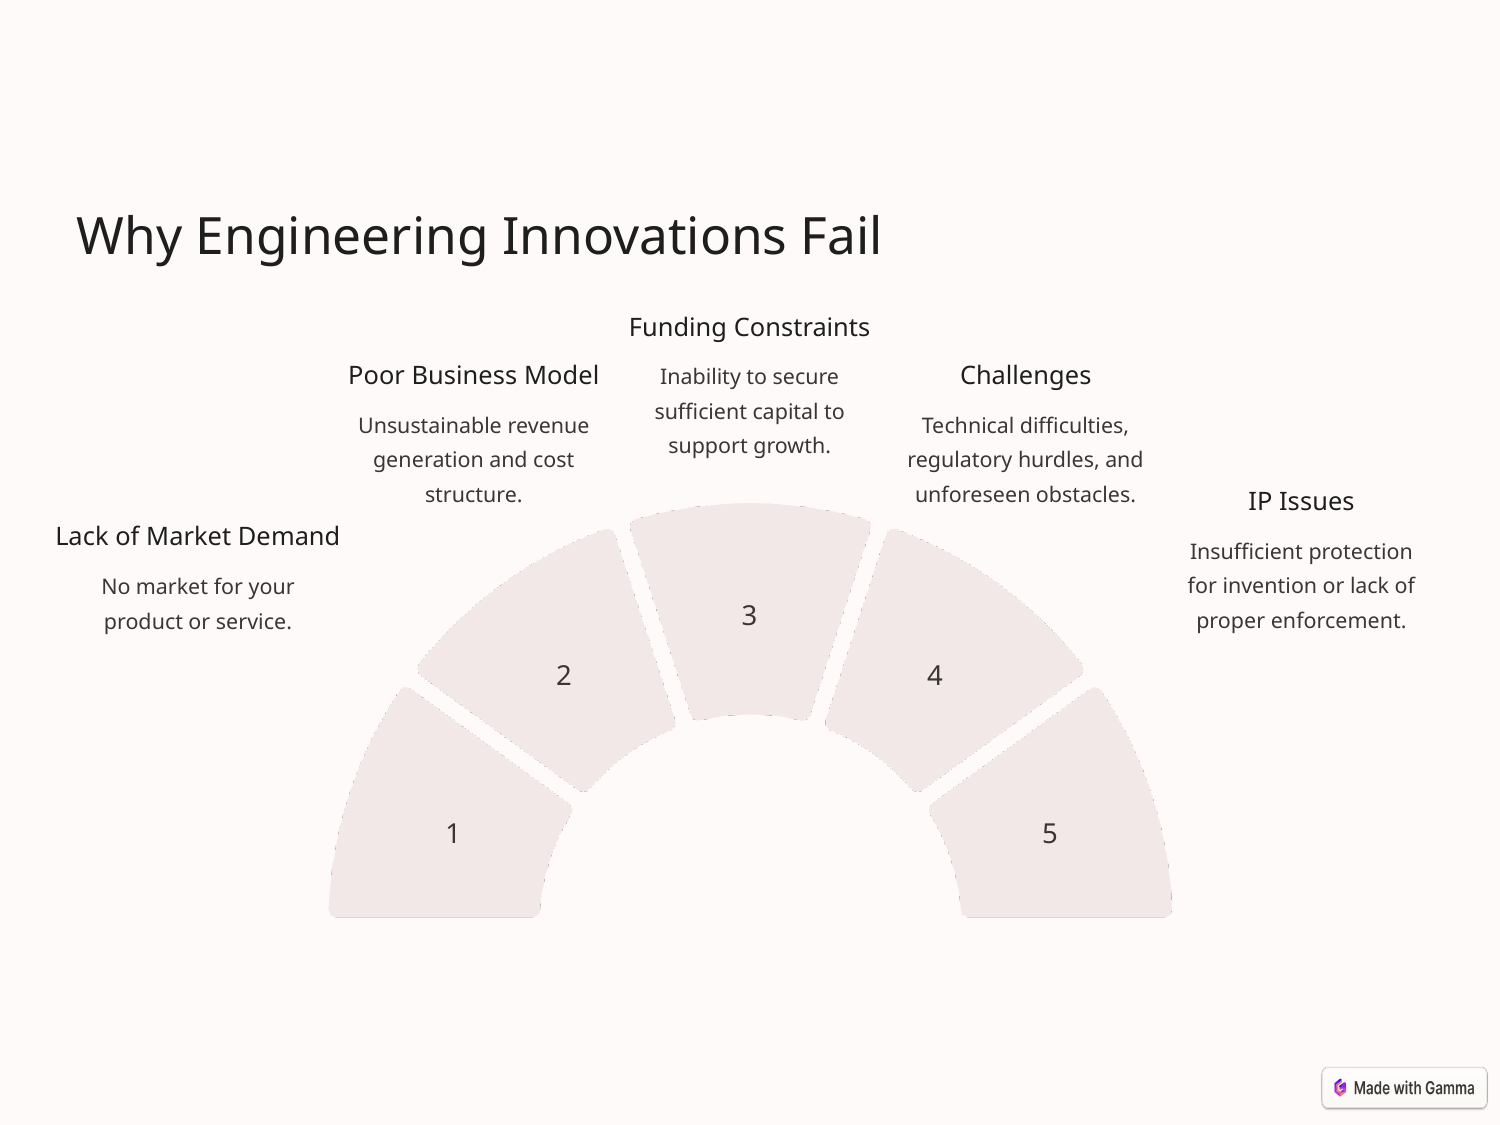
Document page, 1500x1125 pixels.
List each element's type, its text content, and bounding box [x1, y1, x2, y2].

text_box Challenges [904, 357, 1148, 390]
text_box Insufficient protection for invention or lack of proper enforcement. [1180, 529, 1424, 635]
text_box Inability to secure sufficient capital to support growth. [628, 354, 872, 460]
picture [1316, 1059, 1493, 1116]
text_box Technical difficulties, regulatory hurdles, and unforeseen obstacles. [904, 402, 1148, 500]
text_box Funding Constraints [628, 309, 872, 342]
text_box Unsustainable revenue generation and cost structure. [352, 402, 596, 500]
picture [328, 503, 1172, 1125]
text_box IP Issues [1180, 483, 1424, 517]
text_box Why Engineering Innovations Fail [76, 200, 830, 266]
text_box Poor Business Model [352, 357, 596, 390]
text_box No market for your product or service. [76, 564, 319, 635]
text_box Lack of Market Demand [76, 518, 319, 552]
